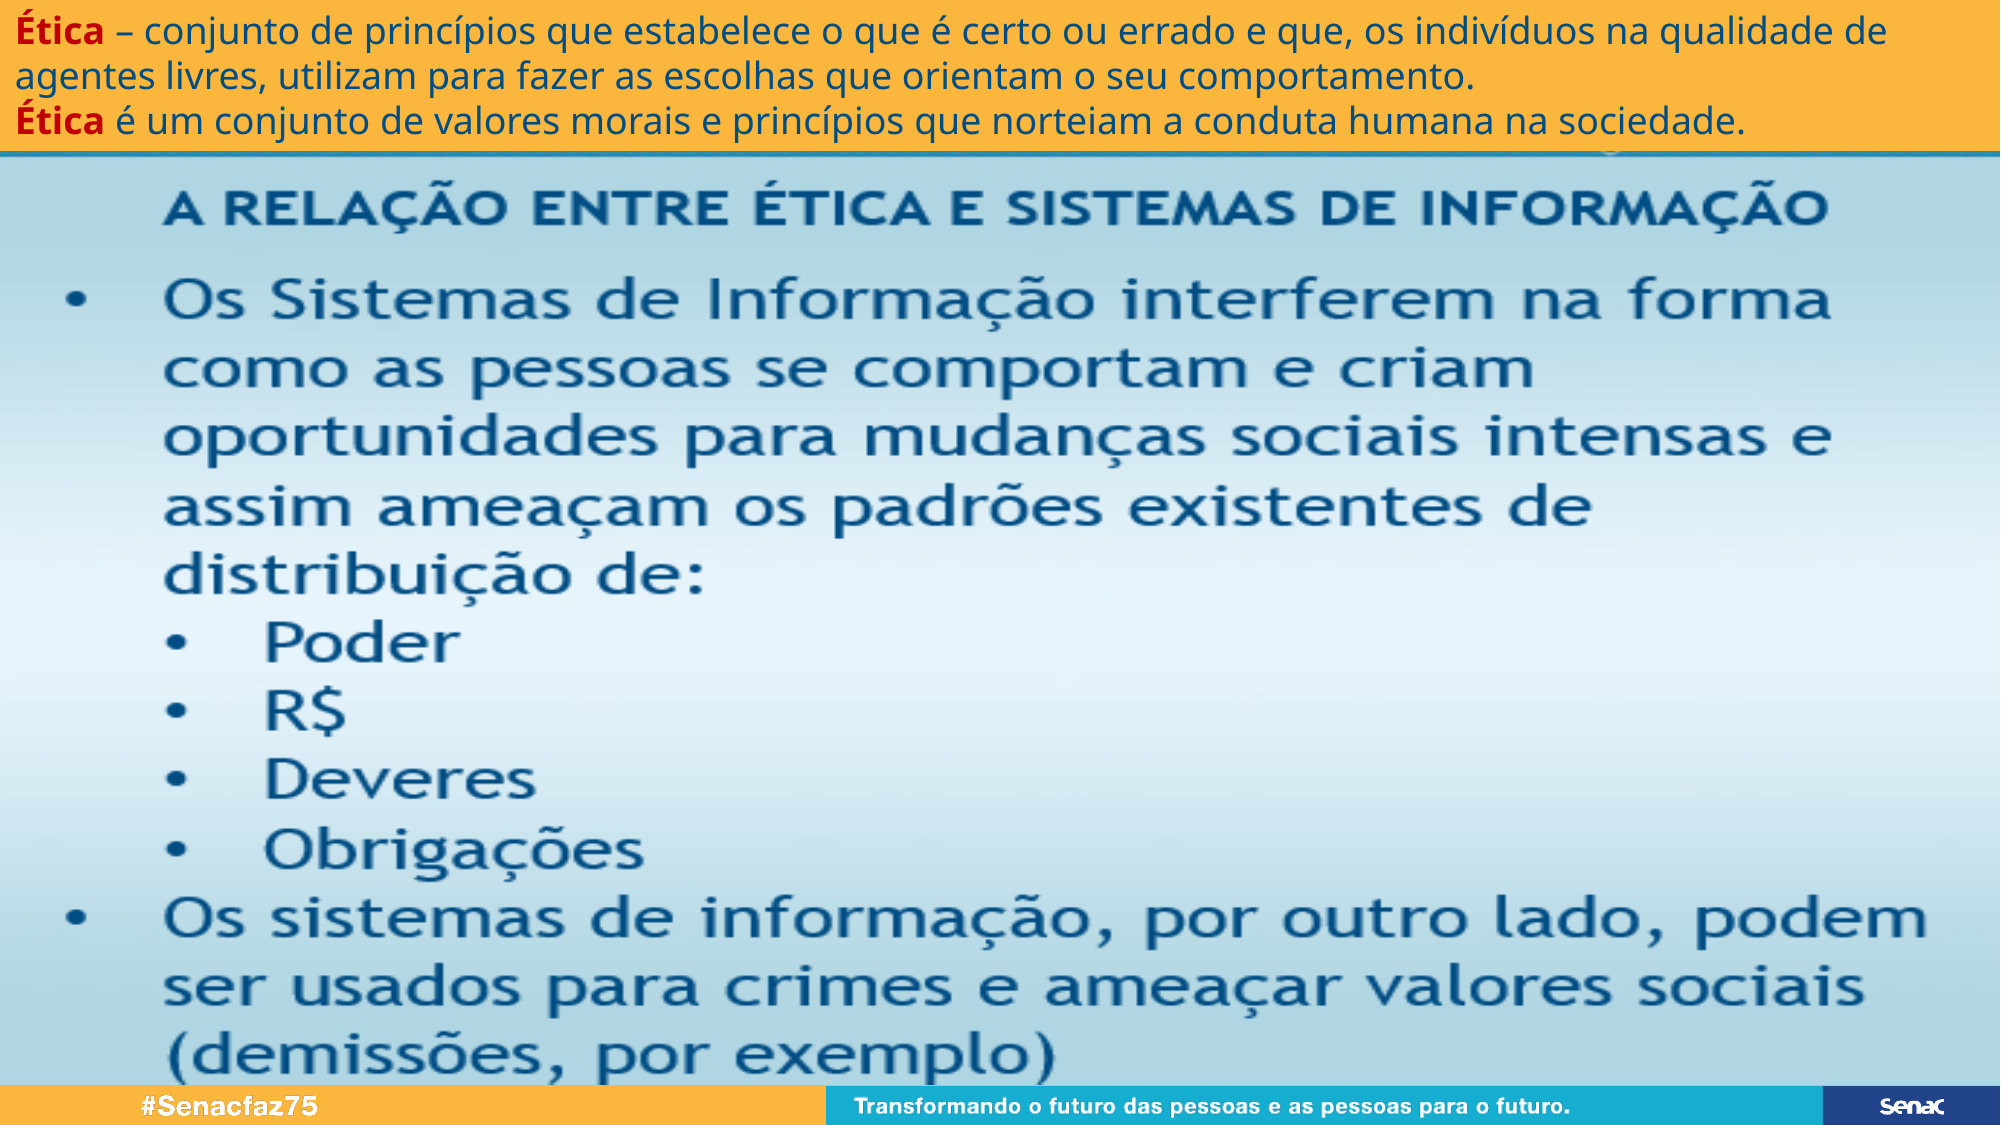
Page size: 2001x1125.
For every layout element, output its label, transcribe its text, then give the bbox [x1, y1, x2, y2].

picture [0, 151, 2000, 1125]
text_box Ética – conjunto de princípios que estabelece o que é certo ou errado e que, os indivíduos na qualidade de agentes livres, utilizam para fazer as escolhas que orientam o seu comportamento. Ética é um conjunto de valores morais e princípios que norteiam a conduta humana na sociedade. [0, 0, 2000, 150]
